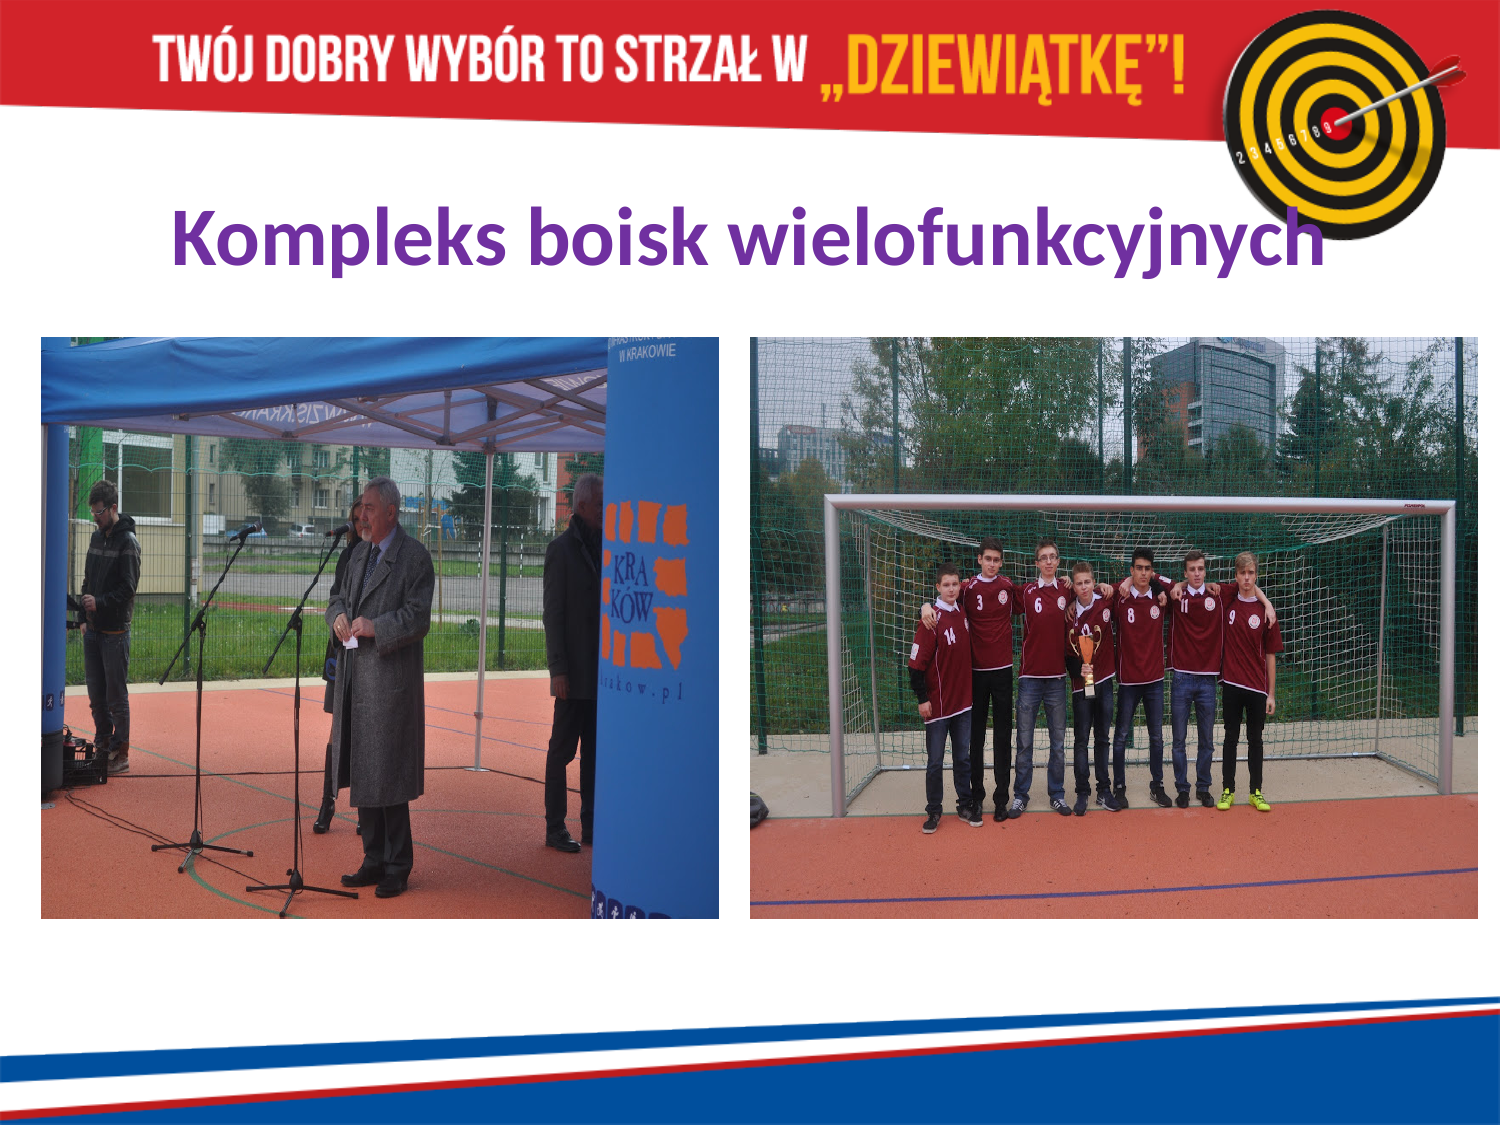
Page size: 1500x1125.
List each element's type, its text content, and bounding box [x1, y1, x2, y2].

picture [0, 0, 1500, 242]
title Kompleks boisk wielofunkcyjnych [75, 138, 1425, 327]
picture [749, 337, 1478, 919]
picture [0, 996, 1500, 1125]
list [40, 337, 719, 919]
